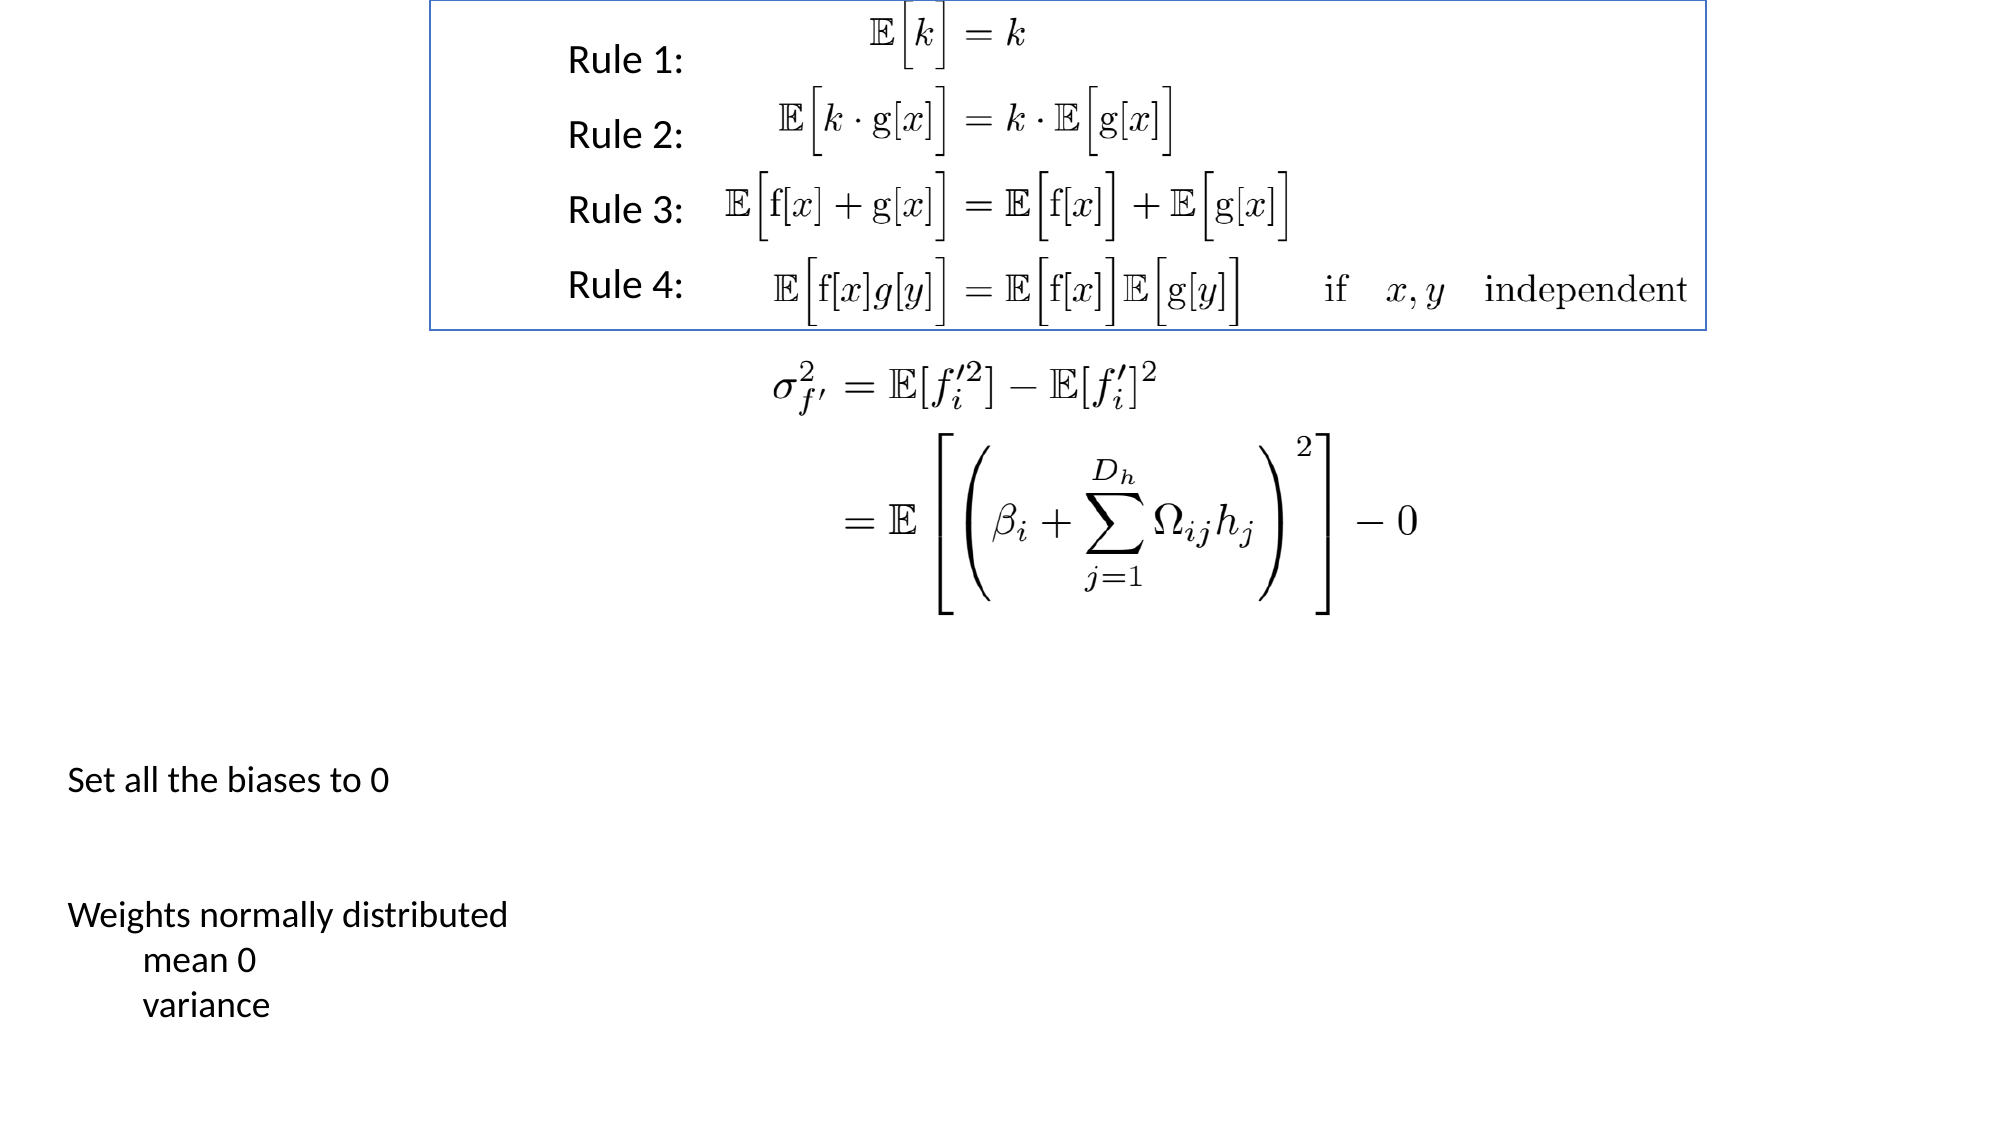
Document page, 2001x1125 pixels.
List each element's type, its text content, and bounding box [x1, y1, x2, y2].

picture [725, 0, 1687, 330]
text_box [429, 0, 1707, 331]
picture [773, 360, 1420, 624]
text_box Rule 1: Rule 2: Rule 3: Rule 4: [553, 0, 725, 315]
